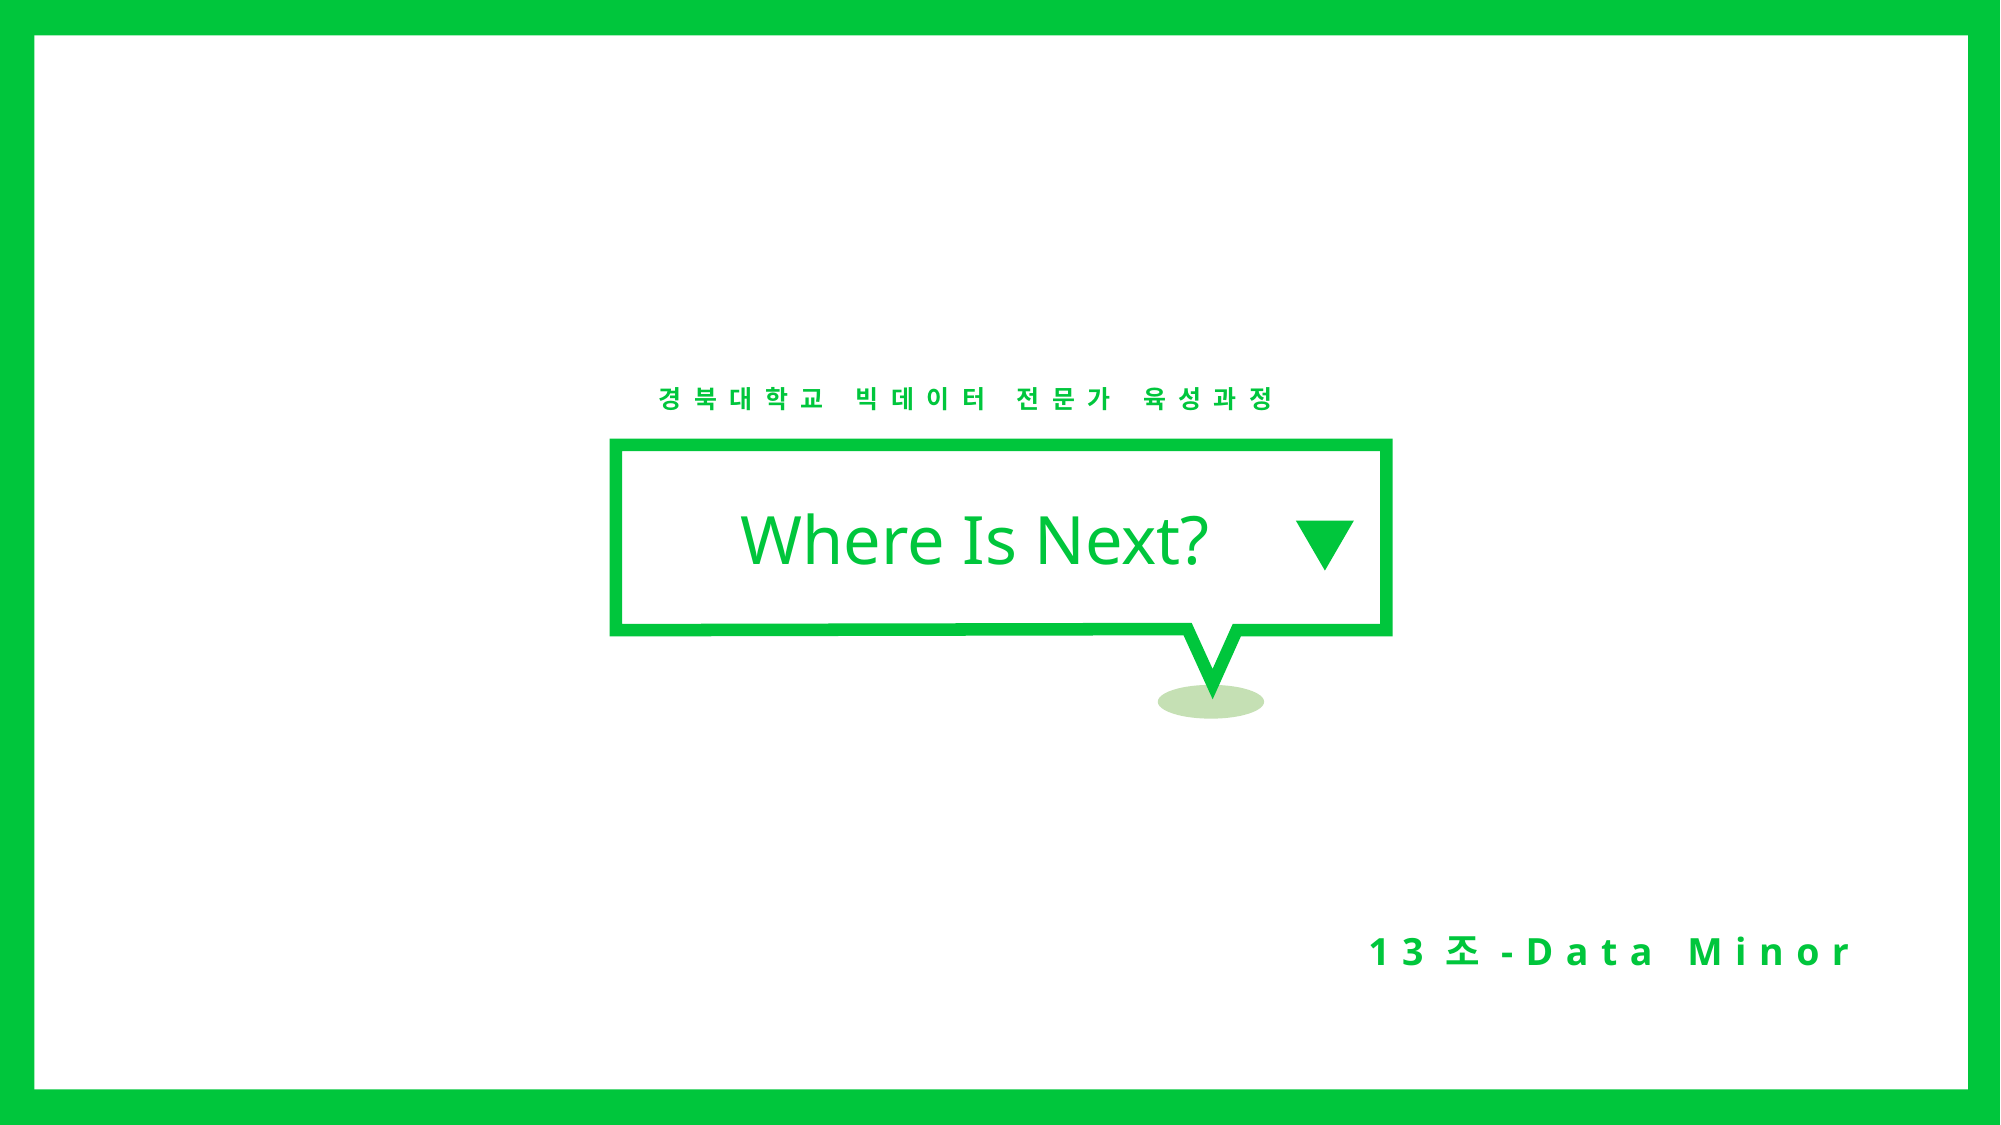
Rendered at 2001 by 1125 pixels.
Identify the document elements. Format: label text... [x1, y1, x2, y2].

text_box [614, 443, 1388, 687]
text_box [0, 0, 2000, 1125]
text_box Where Is Next? [725, 490, 1226, 586]
text_box 경북대학교 빅데이터 전문가 육성과정 [644, 376, 1289, 421]
text_box [1156, 683, 1266, 720]
text_box [33, 34, 1969, 1090]
text_box 13조-Data Minor [1353, 920, 1865, 1011]
text_box [1294, 519, 1356, 573]
